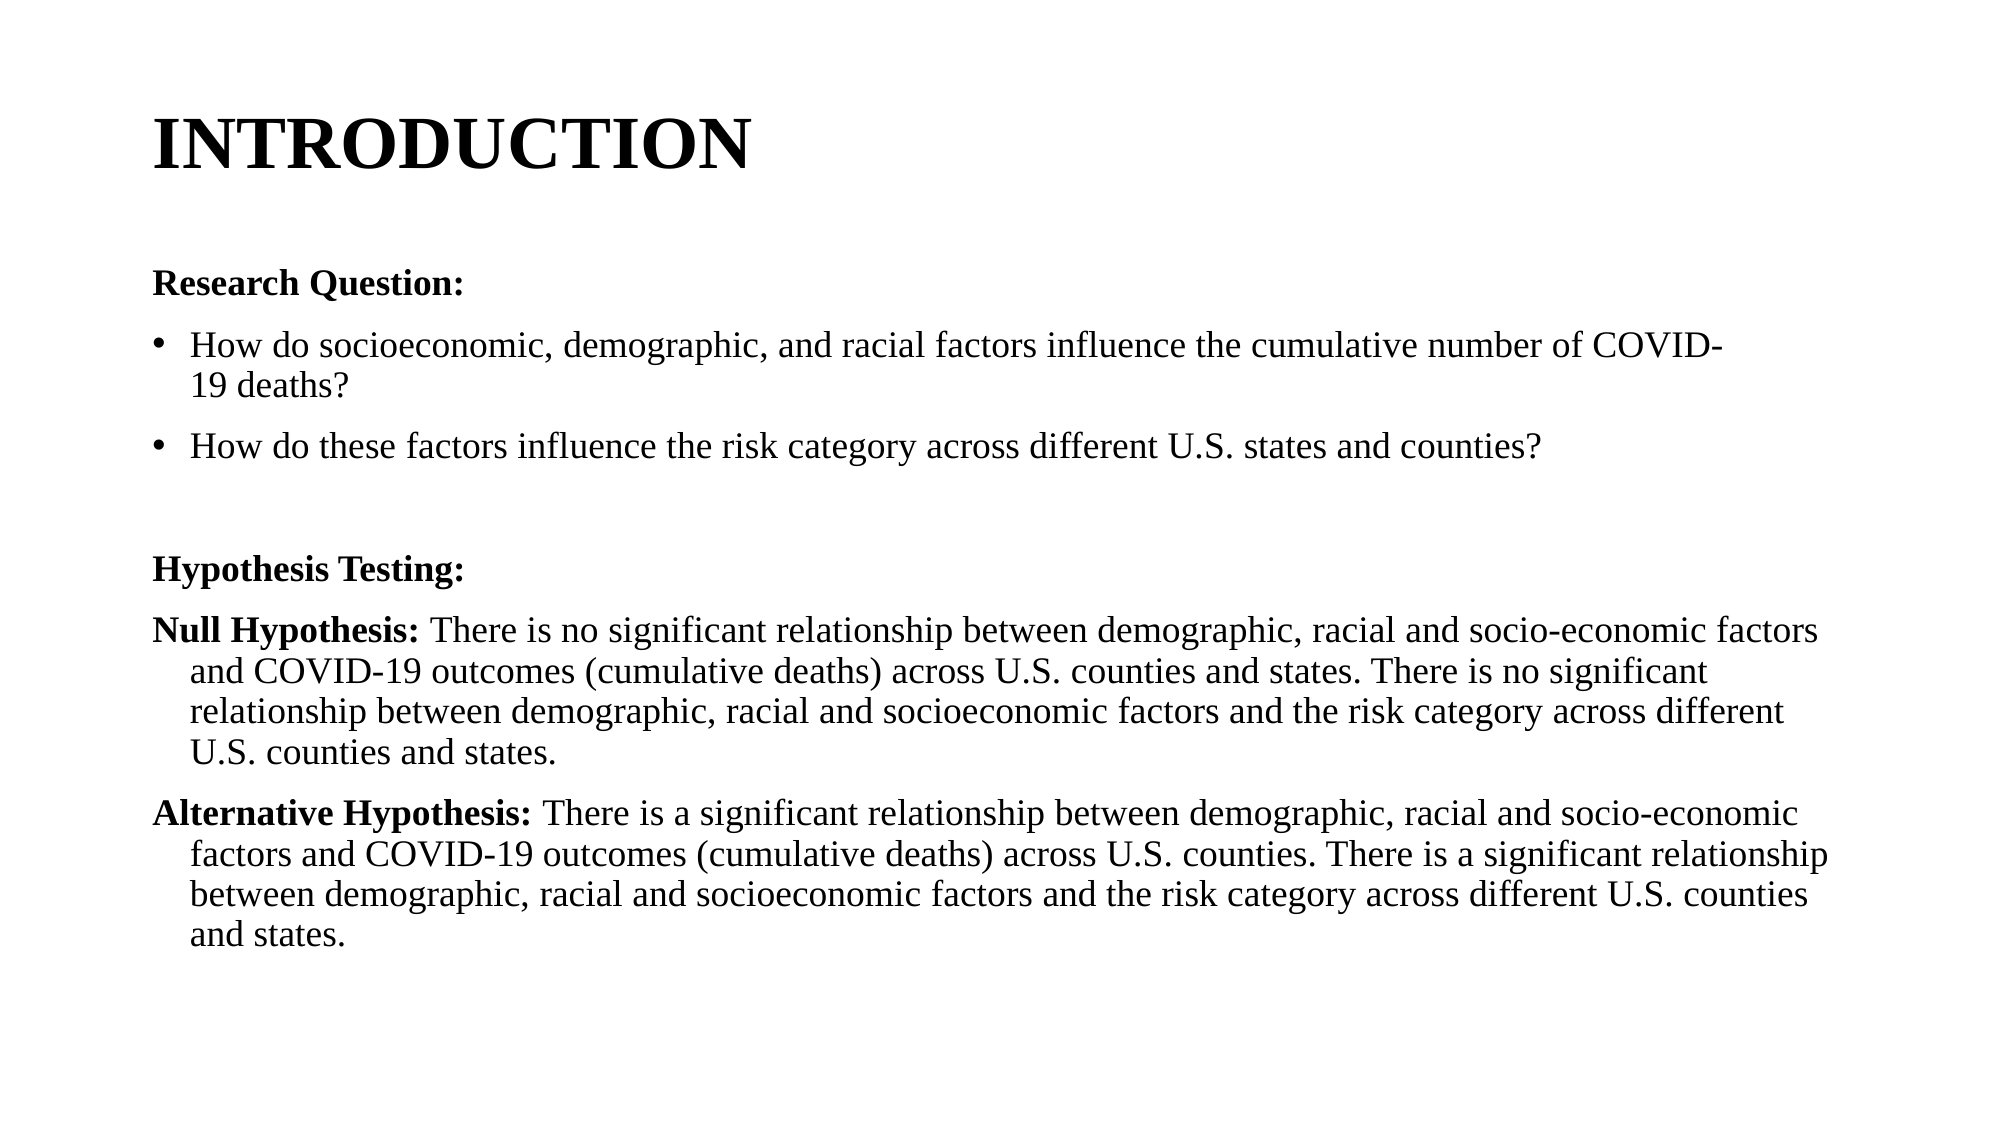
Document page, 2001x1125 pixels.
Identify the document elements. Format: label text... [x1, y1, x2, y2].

list Research Question: How do socioeconomic, demographic, and racial factors influence the cumulative number of COVID-19 deaths? How do these factors influence the risk category across different U.S. states and counties? Hypothesis Testing: Null Hypothesis: There is no significant relationship between demographic, racial and socio-economic factors and COVID-19 outcomes (cumulative deaths) across U.S. counties and states. There is no significant relationship between demographic, racial and socioeconomic factors and the risk category across different U.S. counties and states. Alternative Hypothesis: There is a significant relationship between demographic, racial and socio-economic factors and COVID-19 outcomes (cumulative deaths) across U.S. counties. There is a significant relationship between demographic, racial and socioeconomic factors and the risk category across different U.S. counties and states. [137, 256, 1863, 1014]
title INTRODUCTION [137, 85, 1784, 204]
